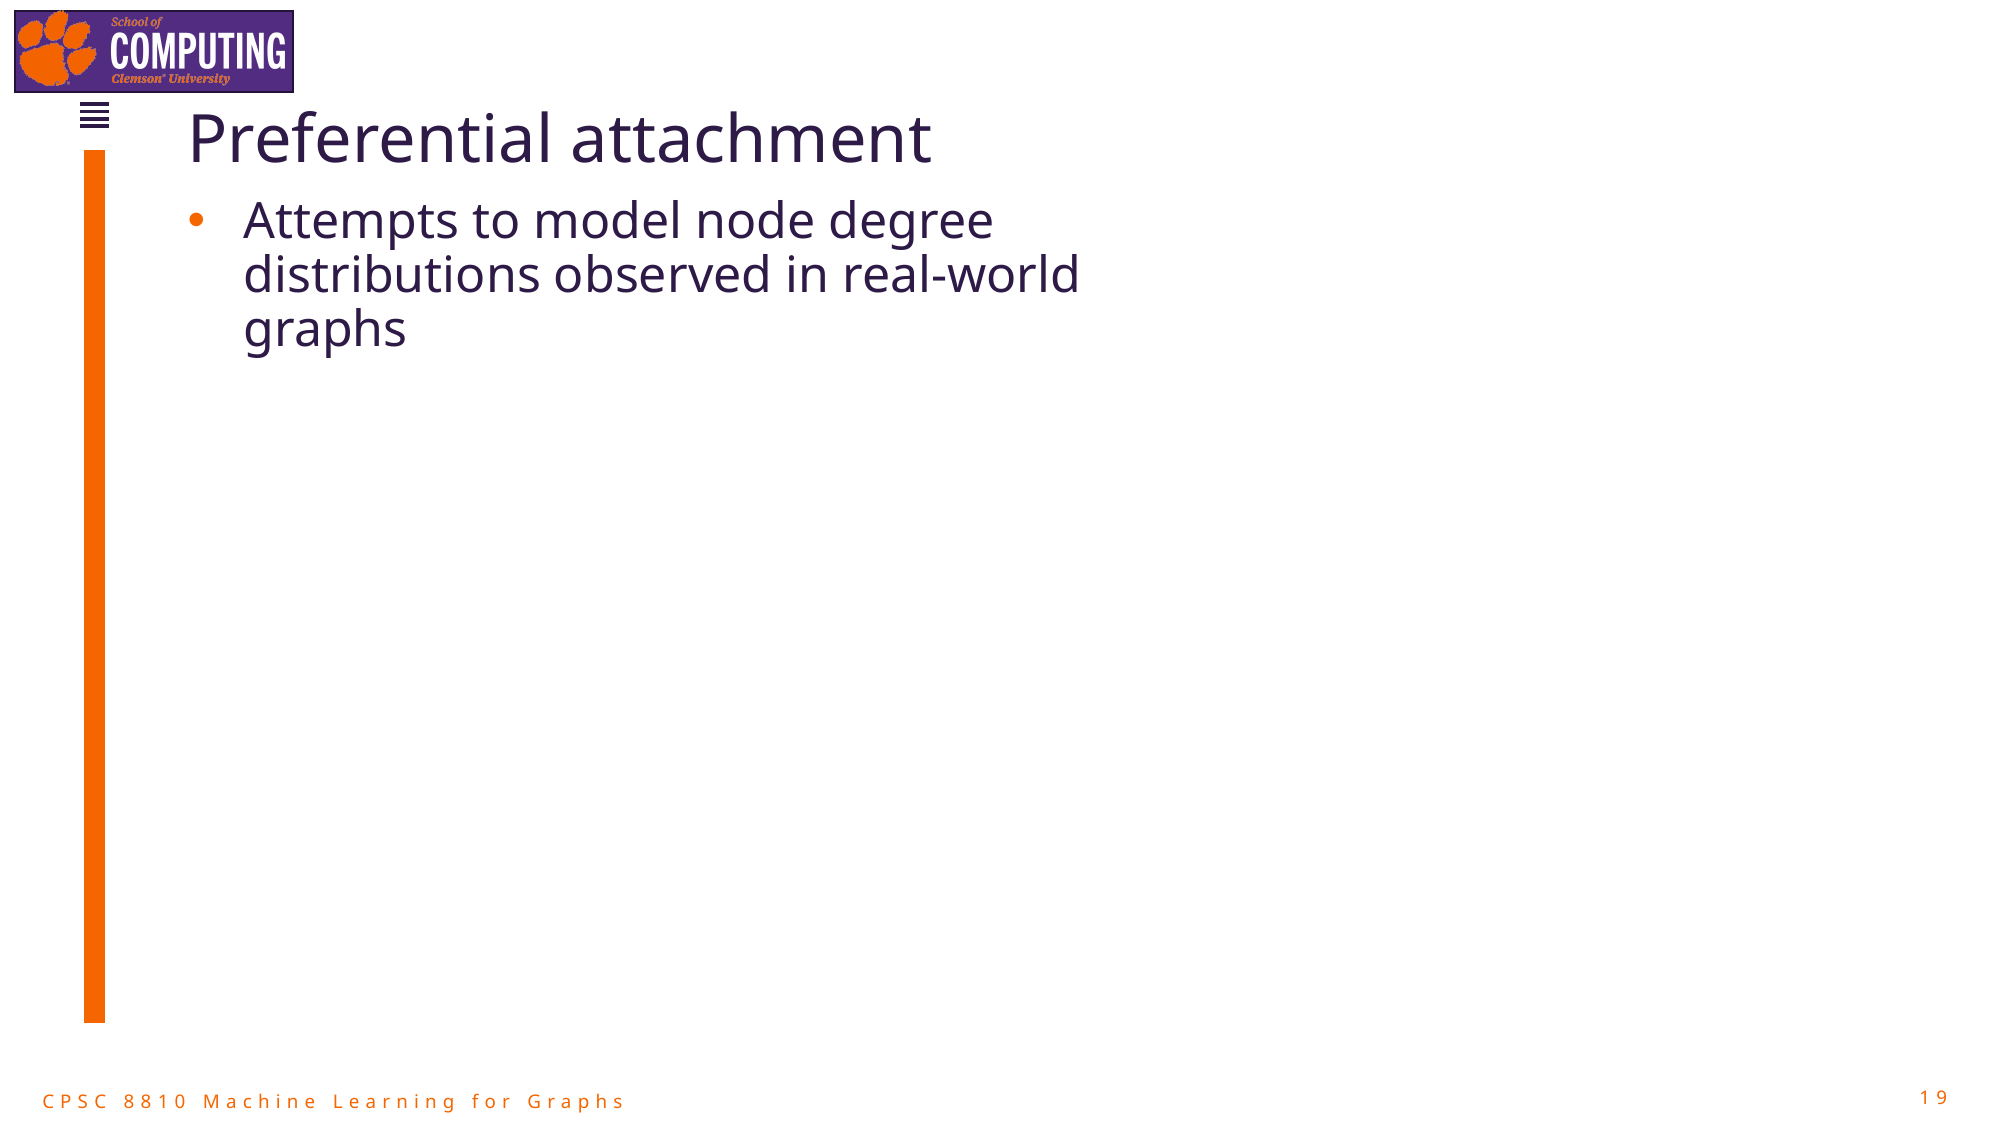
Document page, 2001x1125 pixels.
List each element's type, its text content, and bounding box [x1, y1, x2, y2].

list Attempts to model node degree distributions observed in real-world graphs [187, 195, 1180, 372]
picture [18, 10, 285, 86]
title Preferential attachment [187, 104, 1913, 178]
